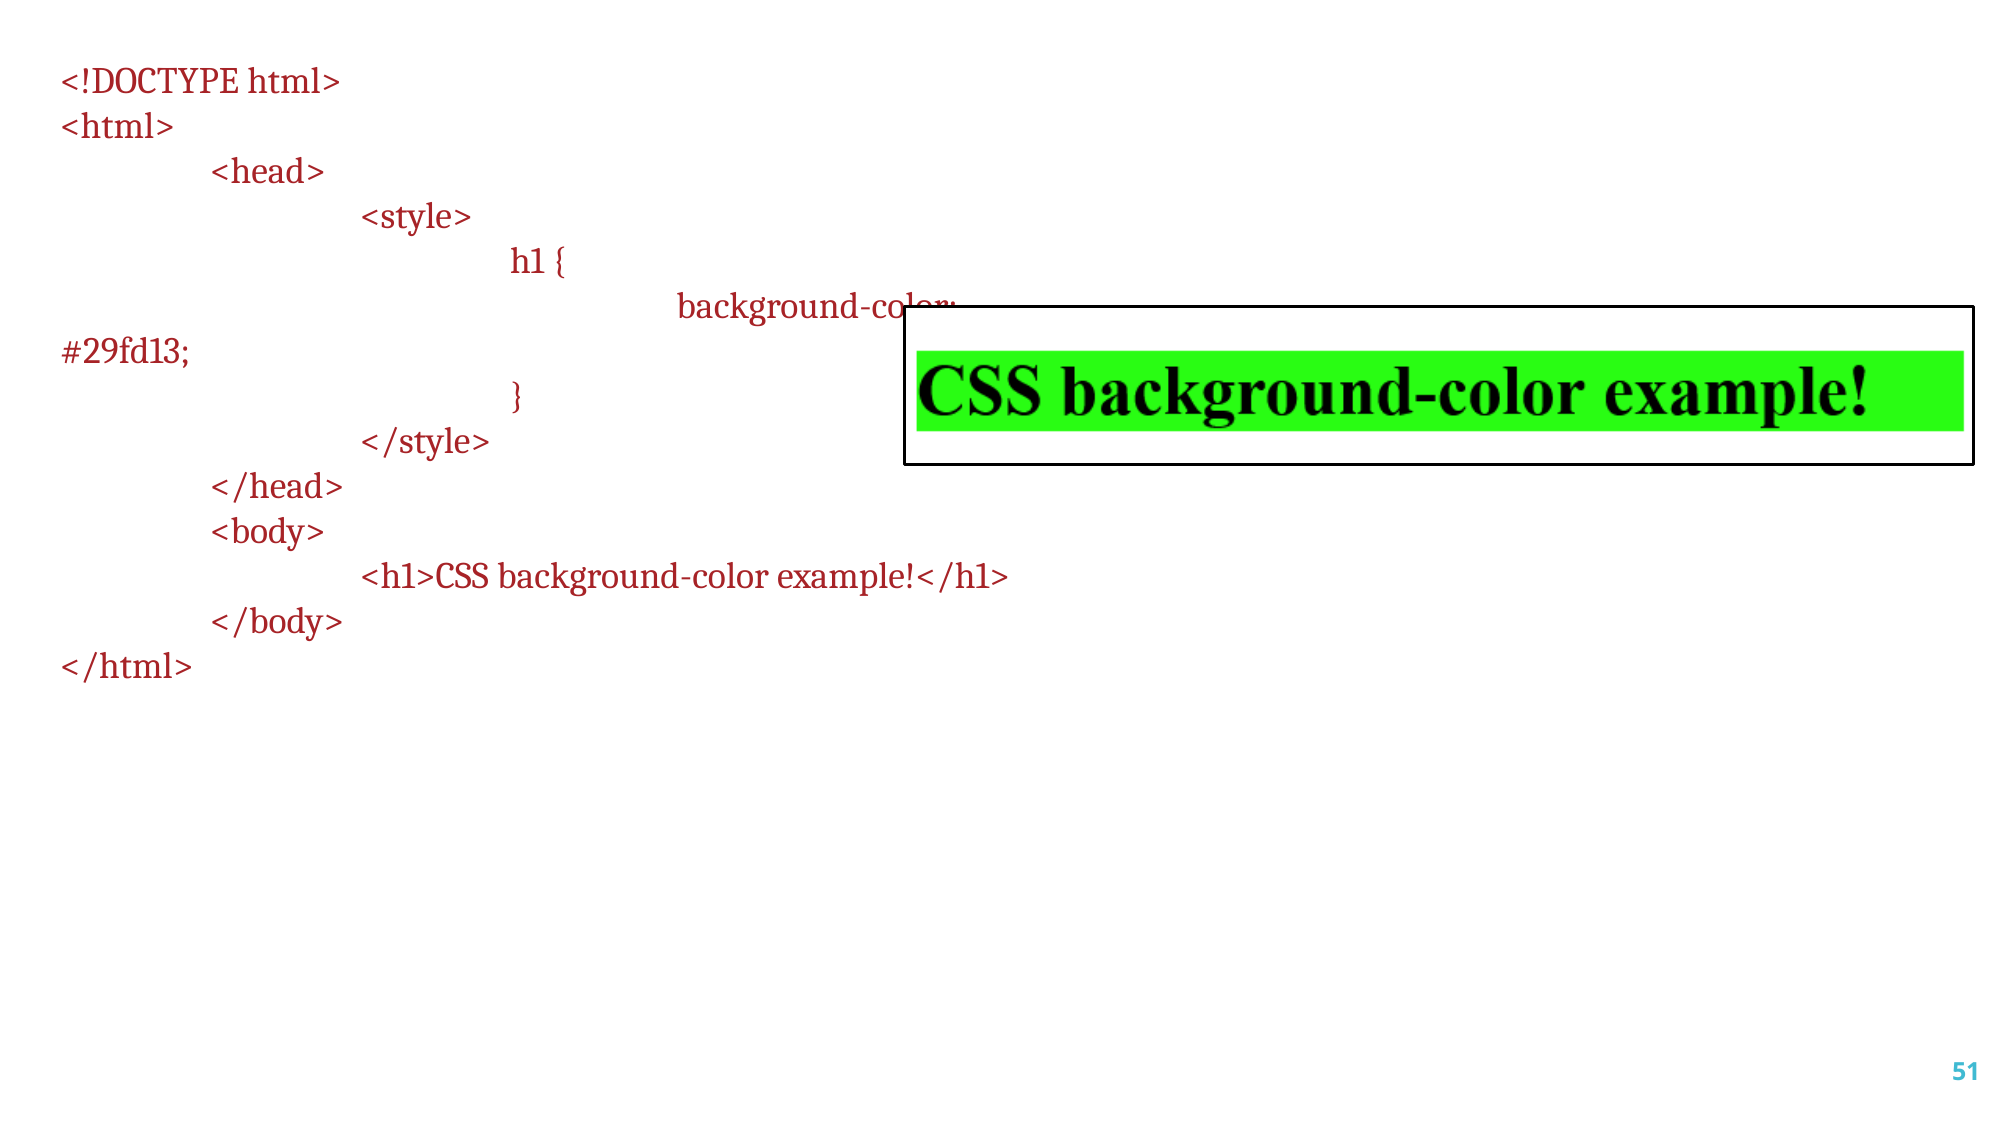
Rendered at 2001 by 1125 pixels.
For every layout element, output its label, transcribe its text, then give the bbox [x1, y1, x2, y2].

text_box <!DOCTYPE html> <html> <head> <style> h1 { background-color: #29fd13; } </style> </head> <body> <h1>CSS background-color example!</h1> </body> </html> [45, 48, 1046, 694]
picture [905, 307, 1972, 463]
slide_number 51 [1744, 1042, 1996, 1103]
